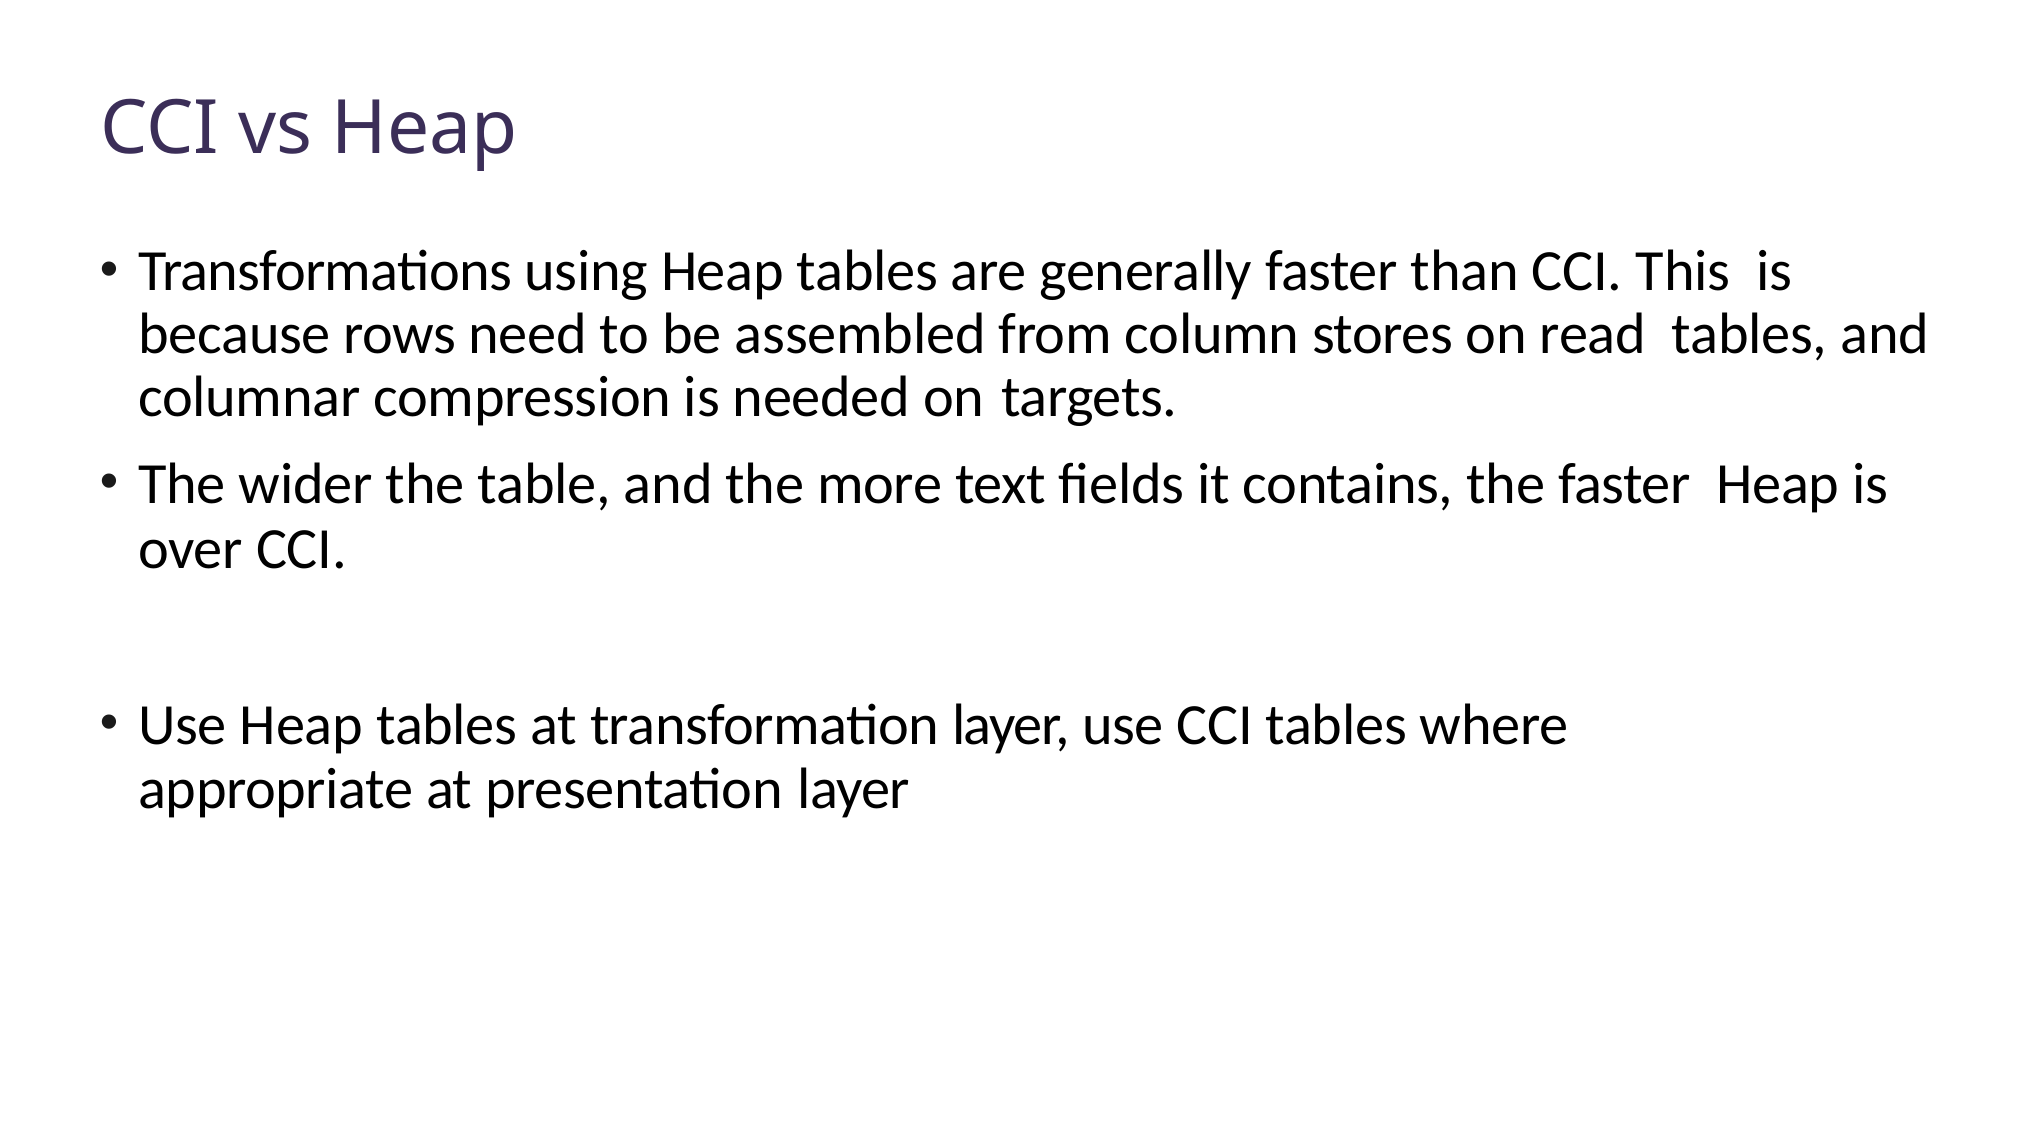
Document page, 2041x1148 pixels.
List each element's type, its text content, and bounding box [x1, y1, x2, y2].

title CCI vs Heap [98, 76, 1943, 271]
list Transformations using Heap tables are generally faster than CCI. This is because rows need to be assembled from column stores on read tables, and columnar compression is needed on targets. The wider the table, and the more text fields it contains, the faster Heap is over CCI. Use Heap tables at transformation layer, use CCI tables where appropriate at presentation layer [97, 240, 1942, 924]
